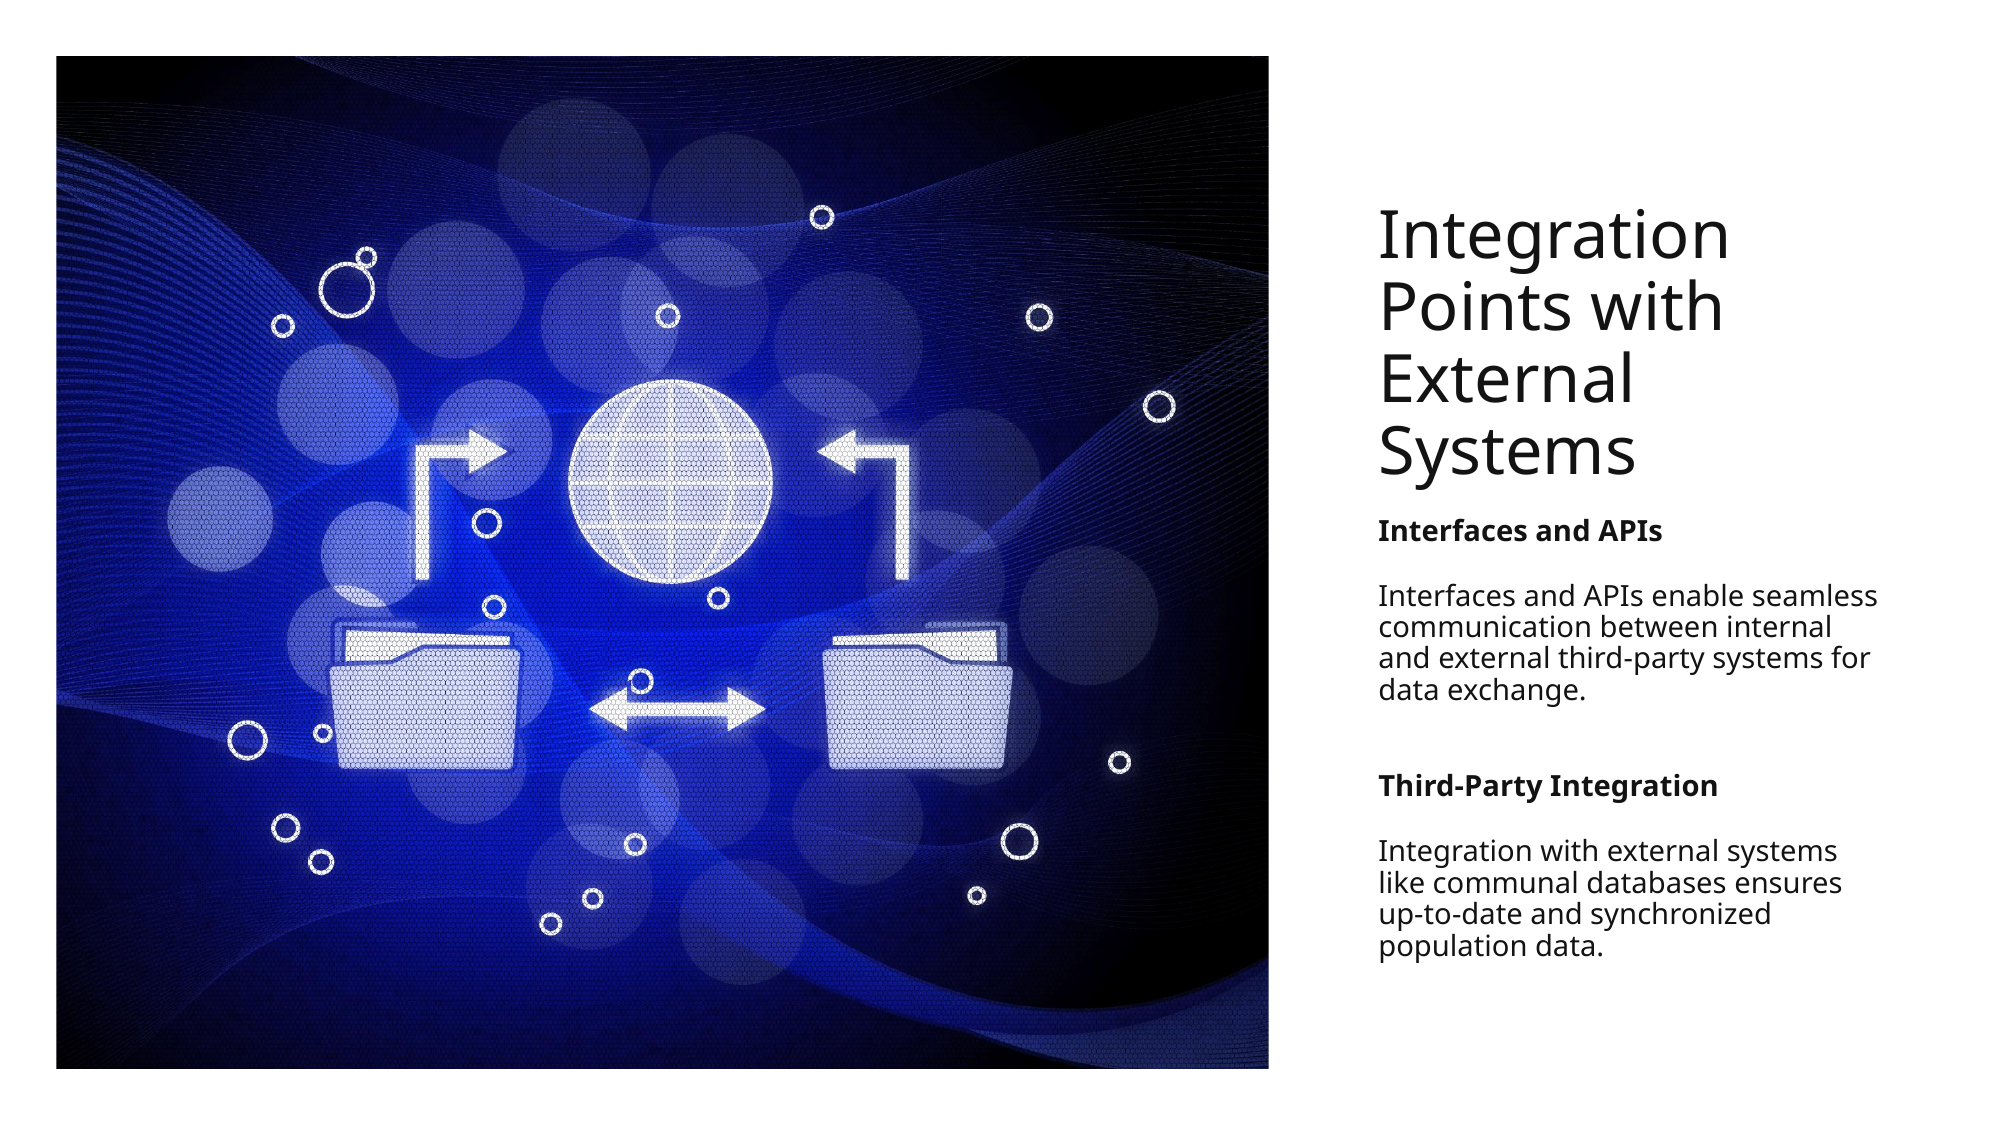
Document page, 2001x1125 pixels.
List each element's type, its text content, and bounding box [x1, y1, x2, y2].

title Integration Points with External Systems [1363, 176, 1901, 497]
picture [56, 56, 1269, 1069]
text_box Interfaces and APIs Interfaces and APIs enable seamless communication between internal and external third-party systems for data exchange. Third-Party Integration Integration with external systems like communal databases ensures up-to-date and synchronized population data. [1363, 508, 1901, 993]
